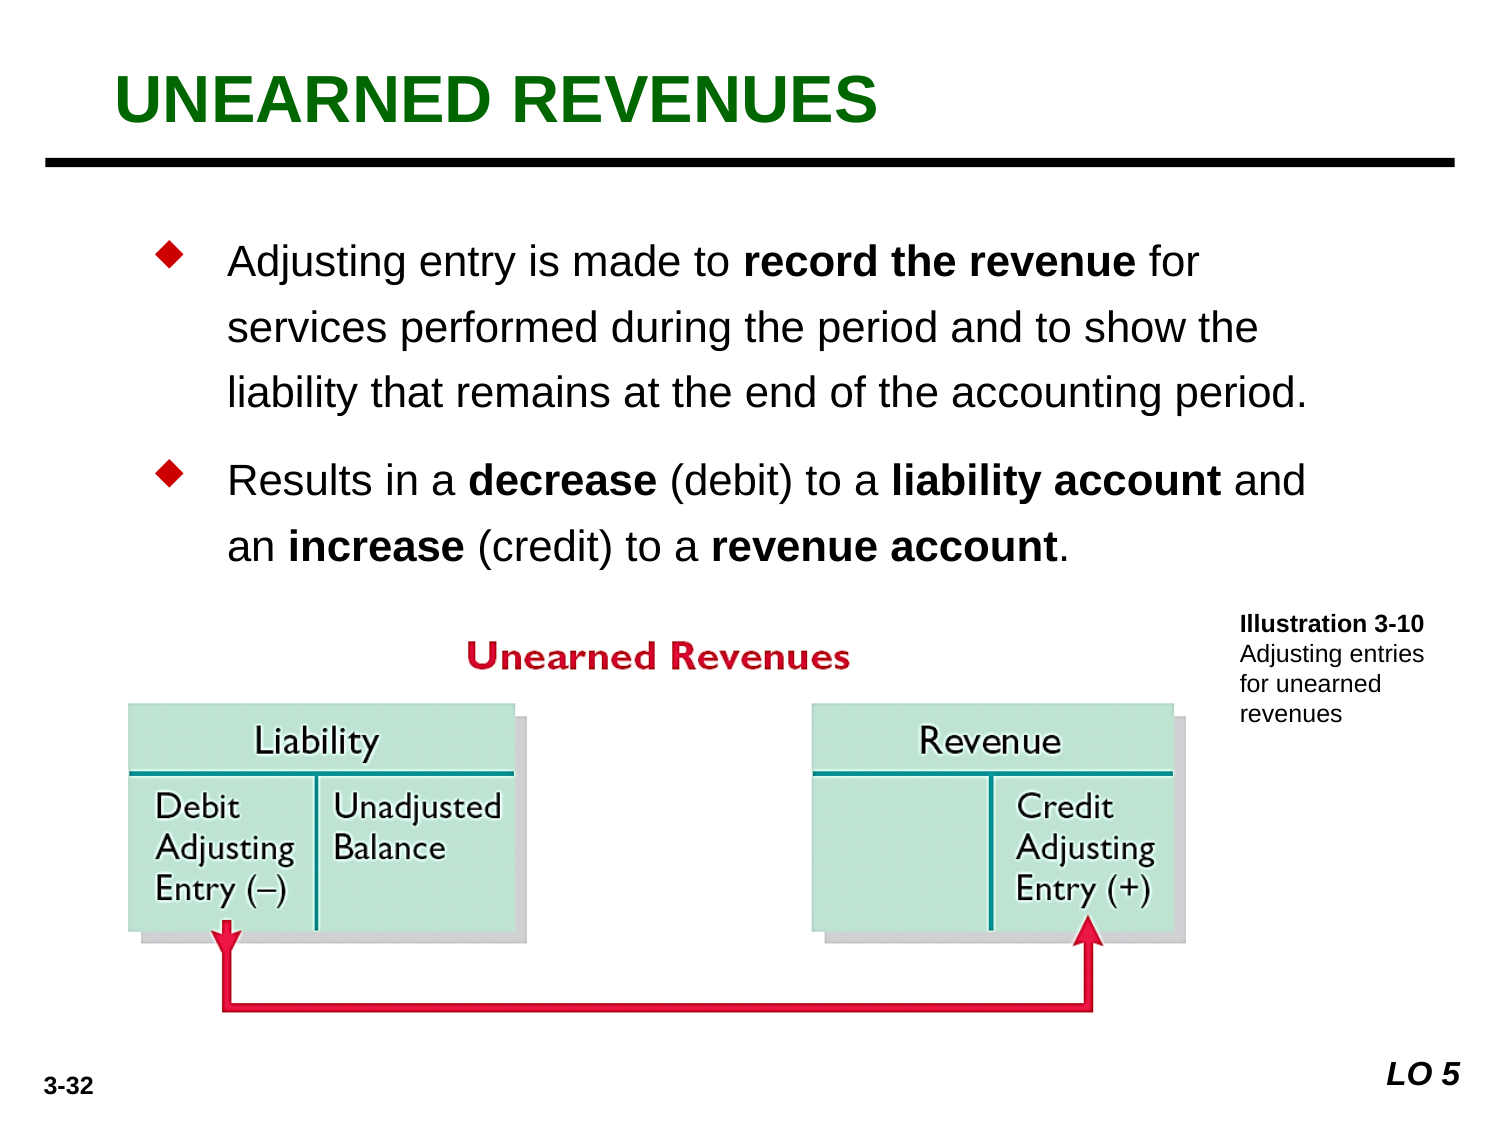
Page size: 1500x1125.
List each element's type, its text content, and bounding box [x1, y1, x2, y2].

picture [99, 617, 1214, 1051]
text_box Adjusting entry is made to record the revenue for services performed during the period and to show the liability that remains at the end of the accounting period. Results in a decrease (debit) to a liability account and an increase (credit) to a revenue account. [99, 212, 1375, 578]
text_box UNEARNED REVENUES [99, 50, 1450, 142]
text_box Illustration 3-10 Adjusting entries for unearned revenues [1224, 599, 1475, 735]
text_box LO 5 [1362, 1044, 1475, 1100]
